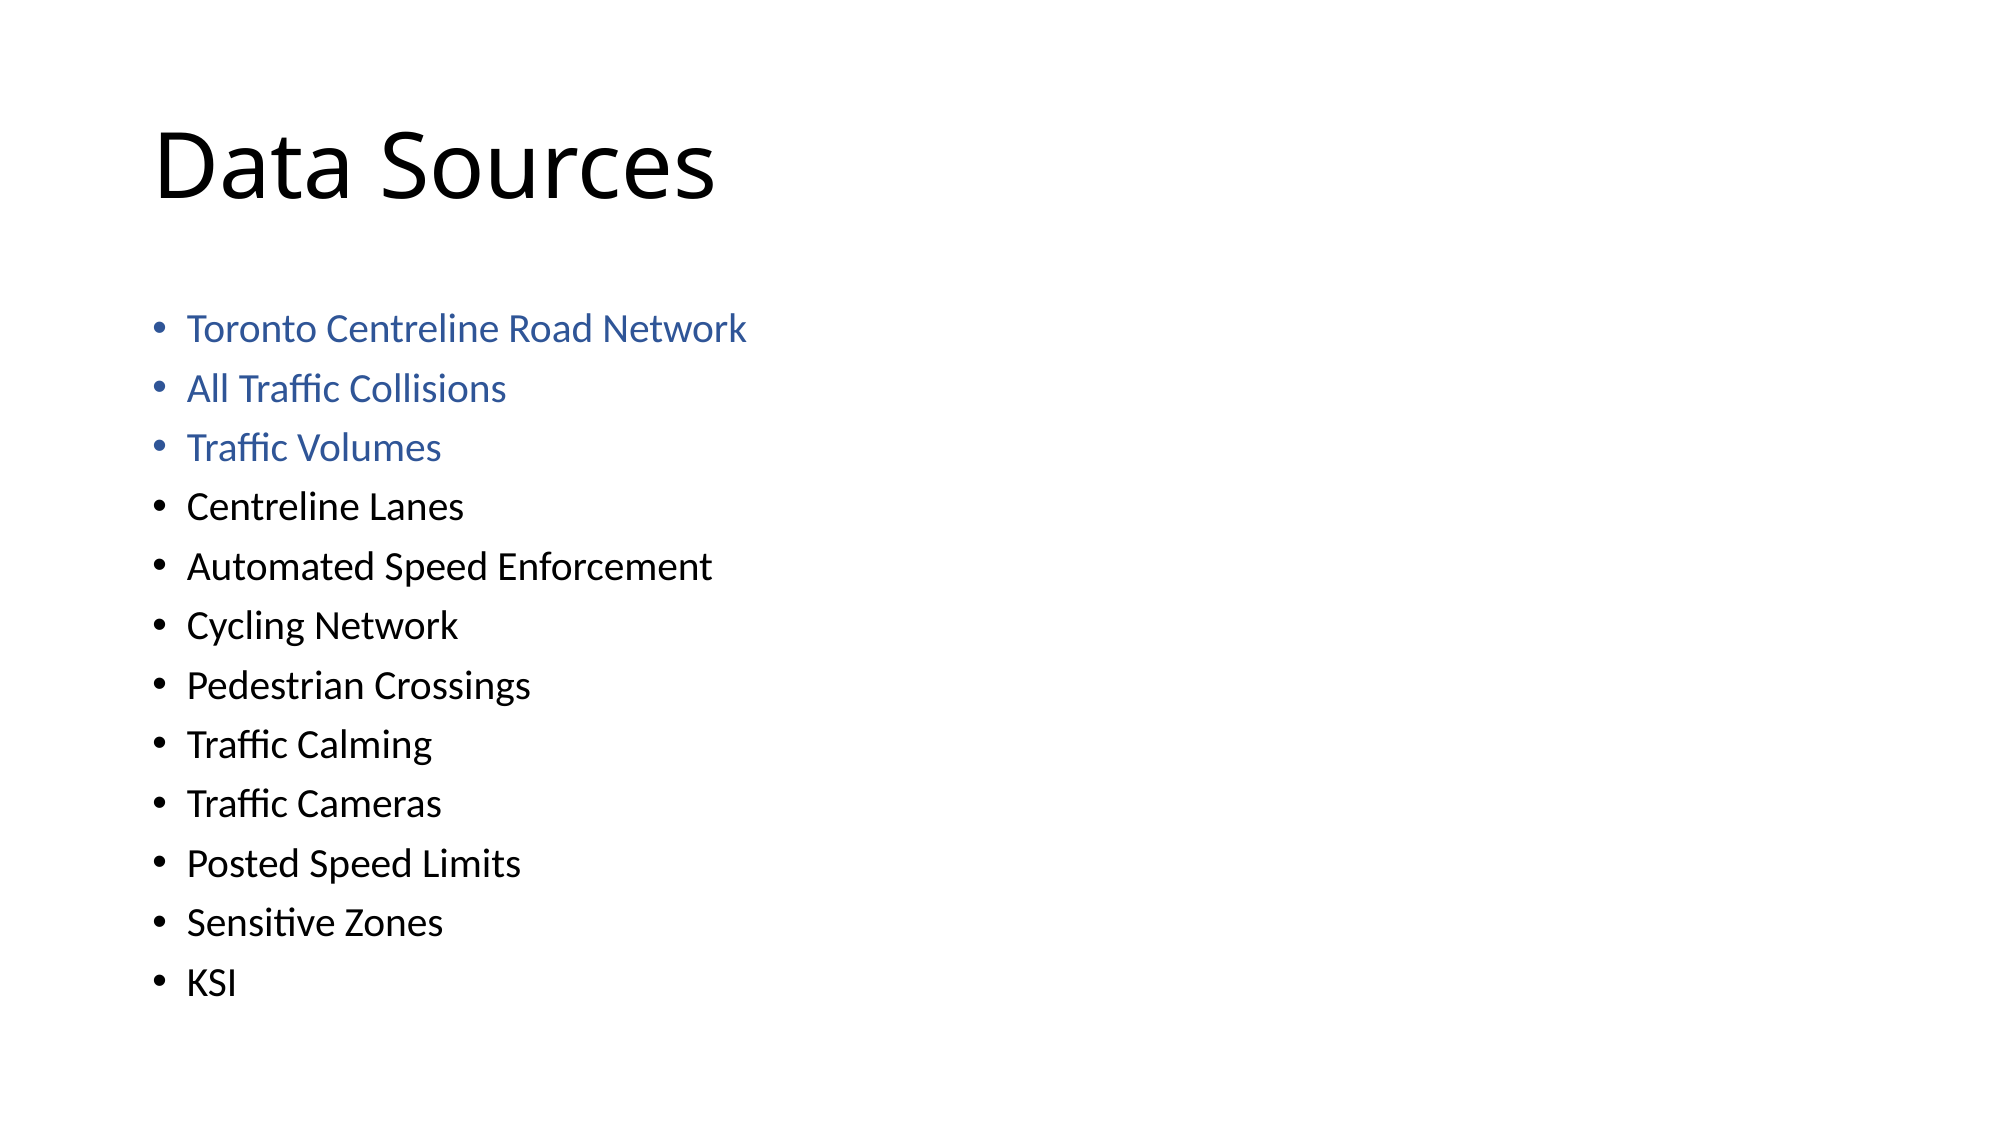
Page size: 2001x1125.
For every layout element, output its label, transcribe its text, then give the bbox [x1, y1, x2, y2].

title Data Sources [137, 59, 1863, 278]
list Toronto Centreline Road Network All Traffic Collisions Traffic Volumes Centreline Lanes Automated Speed Enforcement Cycling Network Pedestrian Crossings Traffic Calming Traffic Cameras Posted Speed Limits Sensitive Zones KSI [137, 299, 1863, 1014]
